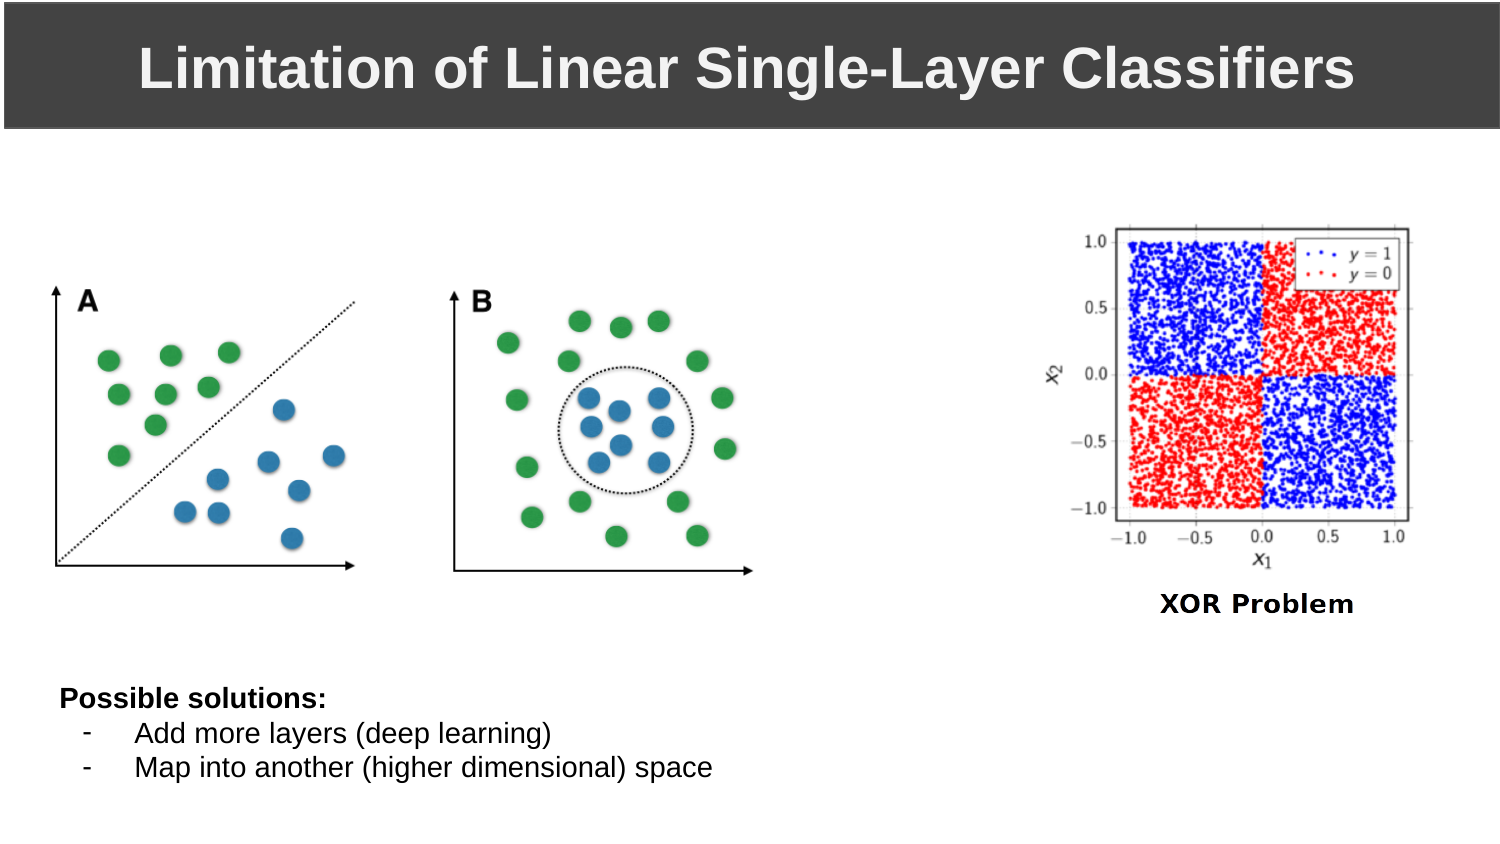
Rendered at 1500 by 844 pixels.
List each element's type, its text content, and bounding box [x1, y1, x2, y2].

text_box [4, 3, 1500, 129]
text_box Possible solutions: Add more layers (deep learning) Map into another (higher dimensional) space [44, 663, 843, 799]
picture [48, 277, 771, 581]
text_box Limitation of Linear Single-Layer Classifiers [4, 15, 1493, 116]
picture [1037, 222, 1415, 621]
